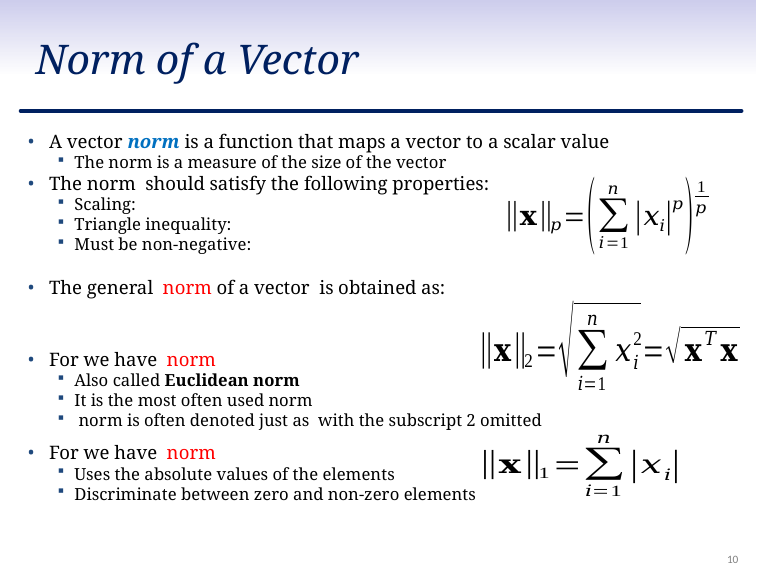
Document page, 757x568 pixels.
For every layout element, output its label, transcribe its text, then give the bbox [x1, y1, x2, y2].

picture [0, 0, 756, 74]
title Norm of a Vector [35, 33, 757, 111]
